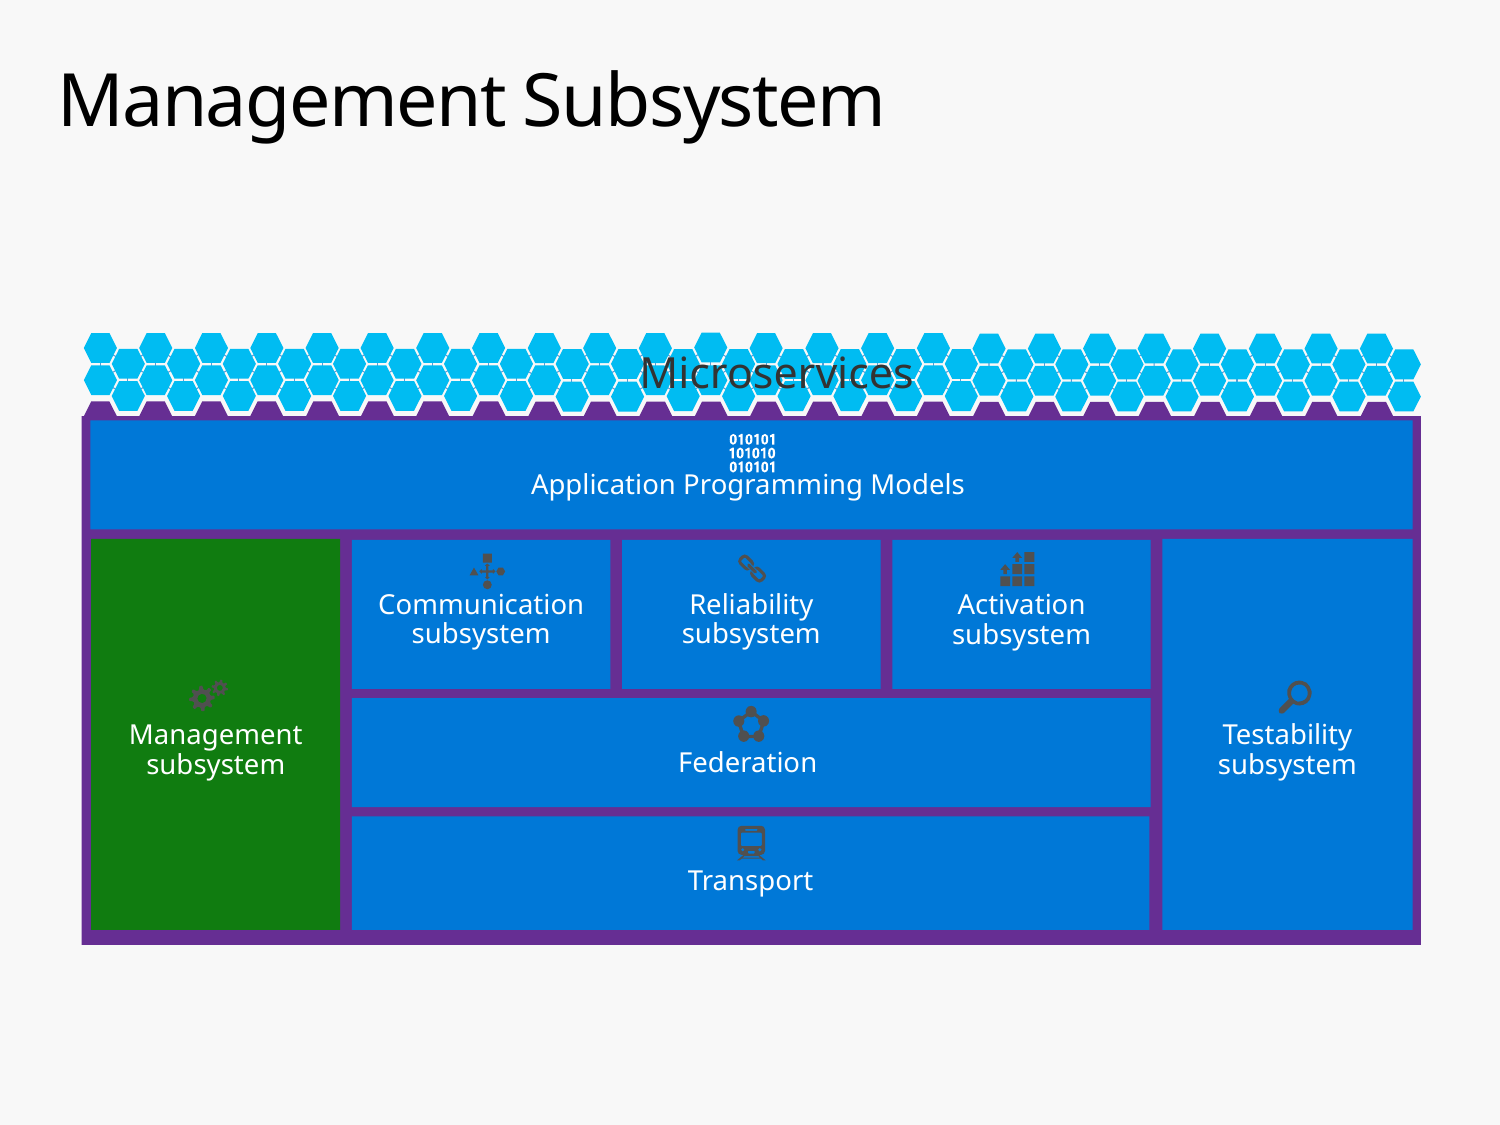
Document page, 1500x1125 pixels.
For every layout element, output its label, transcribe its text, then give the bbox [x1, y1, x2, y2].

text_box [1376, 347, 1405, 365]
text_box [1322, 365, 1348, 380]
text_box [1292, 347, 1321, 366]
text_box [293, 346, 323, 365]
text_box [268, 365, 293, 379]
text_box [139, 401, 173, 416]
text_box [500, 397, 533, 411]
text_box [768, 447, 776, 459]
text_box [1294, 380, 1320, 398]
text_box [1044, 347, 1071, 365]
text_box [321, 379, 348, 397]
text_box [405, 379, 432, 397]
text_box [1221, 398, 1254, 412]
text_box [726, 405, 751, 412]
text_box [444, 397, 477, 411]
text_box [694, 405, 728, 416]
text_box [765, 347, 793, 365]
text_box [404, 346, 433, 365]
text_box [238, 346, 267, 365]
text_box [573, 365, 598, 380]
text_box [1278, 680, 1312, 714]
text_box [350, 379, 376, 397]
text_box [765, 380, 793, 397]
text_box [698, 332, 723, 338]
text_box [1045, 365, 1071, 380]
text_box [528, 401, 562, 416]
text_box [83, 365, 100, 396]
title Management Subsystem [33, 47, 1468, 196]
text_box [794, 380, 821, 397]
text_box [1072, 366, 1098, 380]
text_box [729, 447, 734, 459]
text_box [1083, 333, 1116, 347]
text_box [194, 401, 228, 416]
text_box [571, 346, 600, 365]
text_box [1017, 366, 1043, 380]
text_box [1277, 398, 1310, 412]
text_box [739, 365, 765, 380]
text_box [416, 401, 450, 416]
text_box [770, 433, 775, 445]
text_box [973, 401, 1006, 416]
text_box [129, 379, 155, 397]
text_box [1349, 366, 1375, 380]
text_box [1320, 380, 1348, 398]
text_box Microservices [624, 397, 961, 405]
text_box [361, 401, 394, 416]
text_box [583, 401, 617, 416]
text_box [729, 433, 737, 445]
text_box [473, 333, 505, 347]
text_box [1072, 380, 1099, 398]
text_box [761, 433, 769, 445]
text_box [1001, 398, 1033, 412]
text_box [544, 347, 571, 365]
text_box [417, 333, 449, 347]
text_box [990, 365, 1016, 380]
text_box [710, 347, 737, 365]
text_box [129, 365, 155, 379]
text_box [321, 347, 348, 365]
text_box [736, 825, 767, 862]
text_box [599, 380, 626, 397]
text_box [376, 347, 404, 365]
text_box Application Programming Models [90, 420, 1413, 530]
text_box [489, 365, 515, 379]
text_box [712, 365, 737, 380]
text_box [361, 333, 394, 347]
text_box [240, 365, 266, 379]
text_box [1017, 380, 1044, 398]
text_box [906, 380, 934, 397]
text_box [611, 397, 640, 412]
text_box Testability subsystem [1162, 538, 1413, 931]
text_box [405, 365, 432, 379]
text_box [745, 461, 753, 473]
text_box [83, 333, 117, 363]
text_box [738, 461, 743, 473]
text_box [1182, 380, 1209, 398]
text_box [1181, 347, 1210, 366]
text_box [1405, 349, 1421, 380]
text_box [754, 433, 759, 445]
text_box [189, 679, 229, 712]
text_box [544, 380, 571, 397]
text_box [737, 346, 767, 365]
text_box [916, 405, 950, 416]
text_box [488, 379, 515, 397]
text_box [306, 333, 339, 347]
text_box [781, 405, 807, 412]
text_box [1249, 333, 1282, 347]
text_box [600, 365, 626, 380]
text_box [251, 333, 283, 347]
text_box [432, 347, 459, 365]
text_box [849, 346, 878, 365]
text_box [793, 346, 822, 365]
text_box [1028, 333, 1061, 347]
text_box [750, 405, 783, 416]
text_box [517, 366, 543, 380]
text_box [1153, 380, 1181, 398]
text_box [767, 365, 793, 380]
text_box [266, 379, 293, 397]
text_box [295, 365, 320, 379]
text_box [655, 380, 681, 397]
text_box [1376, 380, 1403, 398]
text_box [140, 333, 172, 347]
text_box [1209, 380, 1236, 398]
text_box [100, 379, 127, 397]
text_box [824, 365, 849, 380]
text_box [710, 380, 737, 397]
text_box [850, 380, 877, 397]
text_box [155, 379, 182, 397]
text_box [127, 346, 156, 365]
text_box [628, 380, 655, 397]
text_box [195, 333, 228, 347]
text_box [732, 705, 770, 743]
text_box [934, 380, 960, 397]
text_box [211, 347, 238, 365]
text_box [745, 433, 753, 445]
text_box [761, 461, 769, 473]
text_box [333, 397, 366, 411]
text_box Communication subsystem [351, 539, 611, 690]
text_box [434, 365, 459, 379]
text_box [1209, 347, 1236, 365]
text_box [921, 333, 945, 338]
text_box Activation subsystem [891, 539, 1151, 690]
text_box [1210, 365, 1236, 380]
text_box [626, 346, 656, 365]
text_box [1320, 347, 1348, 365]
text_box [1028, 401, 1061, 416]
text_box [1127, 380, 1153, 398]
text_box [739, 380, 765, 397]
text_box [671, 405, 696, 412]
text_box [933, 347, 960, 365]
text_box [837, 405, 862, 412]
text_box [1194, 401, 1227, 416]
text_box [1333, 398, 1365, 412]
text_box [656, 365, 682, 380]
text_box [906, 365, 932, 380]
text_box Management subsystem [90, 538, 341, 931]
text_box [1138, 333, 1170, 347]
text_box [1155, 365, 1181, 380]
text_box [212, 365, 238, 379]
text_box [555, 397, 589, 412]
text_box [83, 401, 117, 416]
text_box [821, 380, 849, 397]
text_box [81, 416, 1421, 945]
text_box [1044, 380, 1071, 398]
text_box [528, 333, 561, 363]
text_box [112, 397, 145, 411]
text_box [1124, 347, 1154, 366]
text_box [934, 365, 960, 380]
text_box [639, 405, 673, 416]
text_box [754, 333, 778, 338]
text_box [155, 347, 182, 365]
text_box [1236, 347, 1265, 366]
text_box [167, 397, 200, 411]
text_box [278, 397, 311, 411]
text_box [459, 346, 489, 365]
text_box [468, 553, 506, 590]
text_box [850, 365, 876, 380]
text_box [1249, 401, 1283, 416]
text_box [182, 346, 212, 365]
text_box [643, 333, 667, 338]
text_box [1016, 347, 1045, 366]
text_box [729, 461, 737, 473]
text_box [1360, 333, 1393, 347]
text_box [599, 347, 626, 365]
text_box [877, 380, 904, 397]
text_box [973, 333, 1005, 347]
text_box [461, 365, 487, 379]
text_box Transport [351, 816, 1150, 931]
text_box [738, 433, 743, 445]
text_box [821, 347, 849, 365]
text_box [348, 346, 378, 365]
text_box [250, 401, 284, 416]
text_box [905, 346, 934, 365]
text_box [1238, 366, 1264, 380]
text_box [1055, 398, 1088, 412]
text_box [988, 380, 1016, 398]
text_box Federation [351, 697, 1151, 808]
text_box [810, 333, 834, 338]
text_box [893, 405, 918, 412]
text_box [100, 347, 127, 365]
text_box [378, 365, 404, 379]
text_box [962, 365, 988, 380]
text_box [184, 379, 211, 397]
text_box [745, 447, 750, 459]
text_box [655, 347, 681, 365]
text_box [323, 365, 348, 379]
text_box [1265, 347, 1292, 365]
text_box [805, 405, 839, 416]
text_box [184, 365, 210, 379]
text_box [684, 365, 710, 380]
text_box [1266, 365, 1292, 380]
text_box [240, 379, 266, 397]
text_box [1166, 398, 1198, 412]
text_box [770, 461, 775, 473]
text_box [376, 379, 404, 397]
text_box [1071, 347, 1100, 366]
text_box [1305, 401, 1338, 416]
text_box [949, 397, 978, 412]
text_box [877, 347, 905, 365]
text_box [1128, 366, 1153, 380]
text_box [573, 380, 599, 397]
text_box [488, 347, 514, 365]
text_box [681, 346, 711, 365]
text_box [1153, 347, 1181, 365]
text_box [866, 333, 890, 338]
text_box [1377, 365, 1403, 380]
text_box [1099, 347, 1124, 365]
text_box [295, 379, 321, 397]
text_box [1265, 380, 1292, 398]
text_box [1193, 333, 1226, 347]
text_box [1111, 398, 1143, 412]
text_box [223, 397, 256, 411]
text_box [861, 405, 895, 416]
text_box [988, 347, 1016, 365]
text_box [754, 461, 759, 473]
text_box [472, 401, 506, 416]
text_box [266, 347, 293, 365]
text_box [628, 365, 654, 380]
text_box [736, 447, 744, 459]
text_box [211, 379, 238, 397]
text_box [1238, 380, 1265, 398]
text_box [761, 447, 766, 459]
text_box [794, 365, 821, 380]
text_box [1360, 401, 1394, 416]
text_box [961, 380, 988, 397]
text_box [1305, 333, 1337, 347]
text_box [1182, 366, 1208, 380]
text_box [1100, 365, 1126, 380]
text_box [545, 365, 571, 380]
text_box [514, 347, 543, 366]
text_box [388, 397, 422, 411]
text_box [432, 379, 459, 397]
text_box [878, 365, 904, 380]
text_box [684, 380, 710, 397]
text_box Microservices [624, 338, 961, 347]
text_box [1348, 347, 1377, 366]
text_box [1024, 551, 1035, 587]
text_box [461, 379, 488, 397]
text_box [1388, 381, 1421, 412]
text_box Reliability subsystem [621, 539, 881, 690]
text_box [101, 365, 127, 379]
text_box [1083, 401, 1116, 416]
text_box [350, 365, 376, 379]
text_box [1138, 401, 1171, 416]
text_box [999, 551, 1023, 587]
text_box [1099, 380, 1124, 398]
text_box [584, 333, 616, 347]
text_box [1349, 380, 1376, 398]
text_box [157, 365, 182, 379]
text_box [737, 553, 767, 584]
text_box [752, 447, 760, 459]
text_box [306, 401, 339, 416]
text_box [960, 346, 989, 365]
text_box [1294, 366, 1320, 380]
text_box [517, 380, 543, 398]
